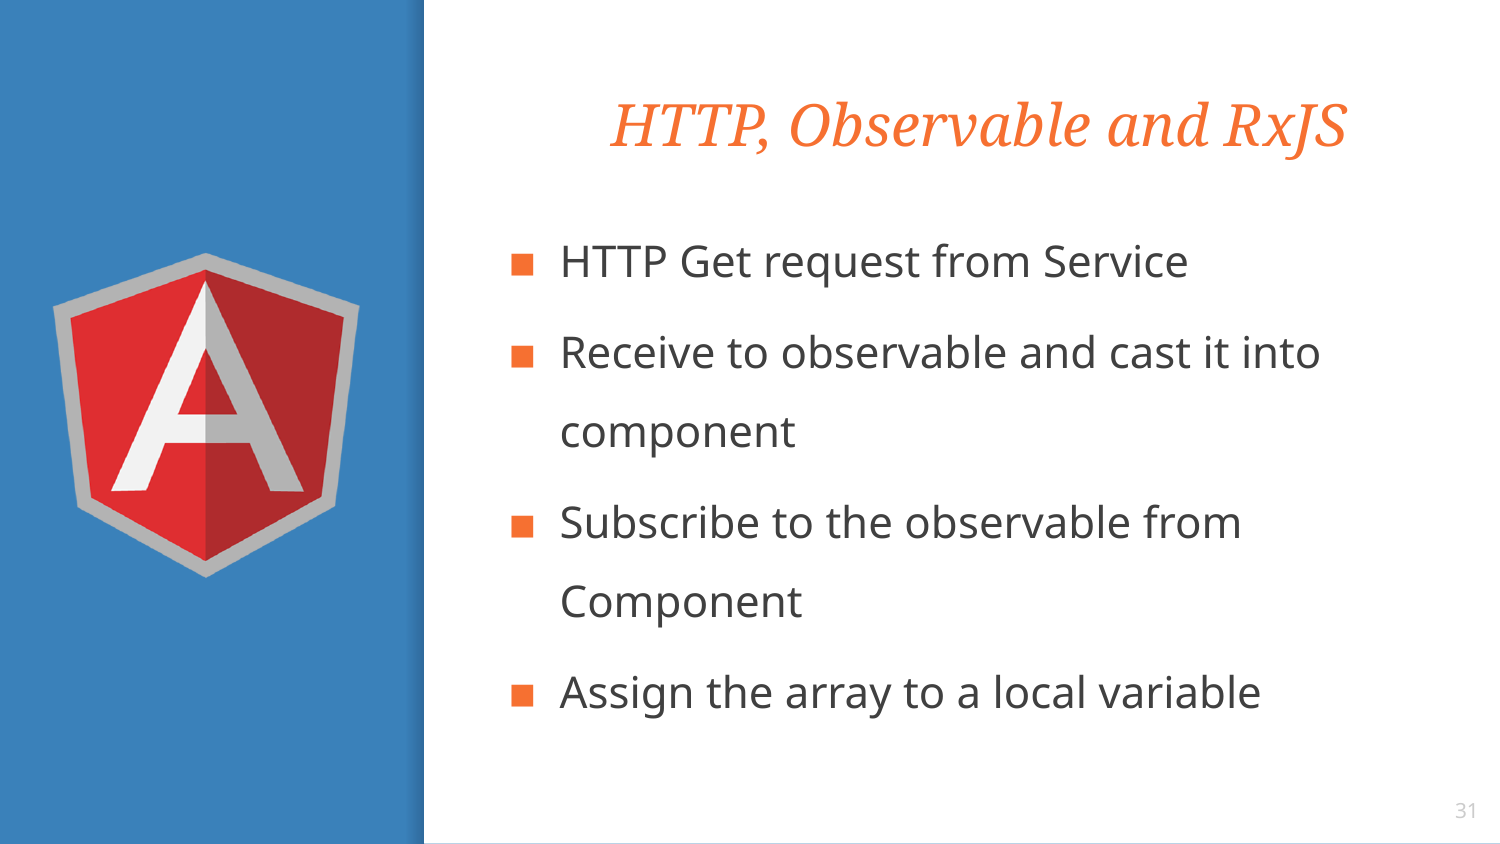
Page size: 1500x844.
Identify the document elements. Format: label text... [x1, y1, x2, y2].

picture [6, 239, 407, 591]
list HTTP, Observable and RxJS [479, 63, 1481, 262]
list HTTP Get request from Service Receive to observable and cast it into component Subscribe to the observable from Component Assign the array to a local variable [469, 192, 1481, 726]
slide_number 31 [1403, 779, 1494, 844]
